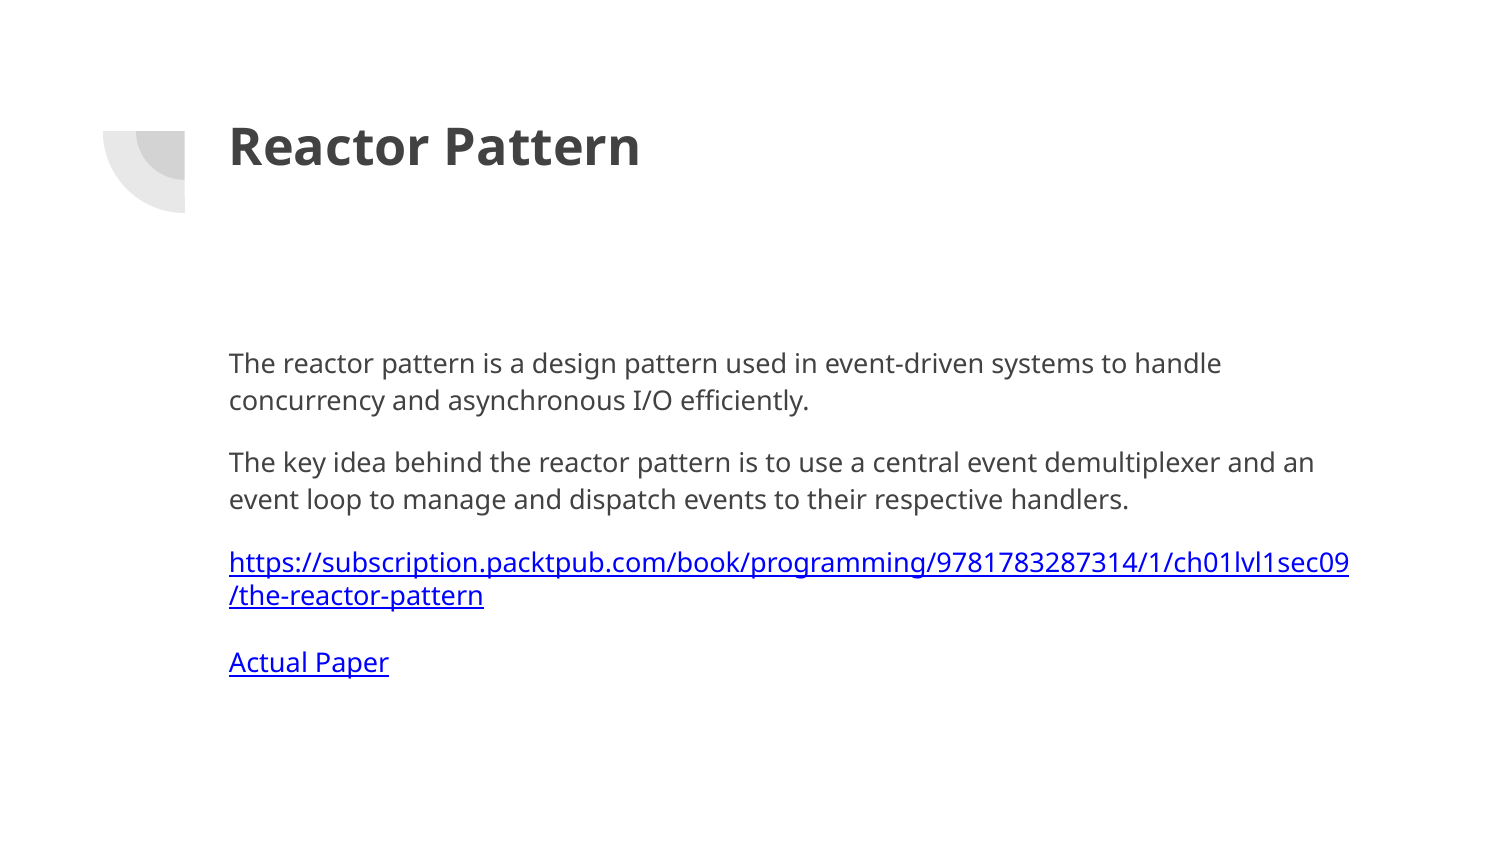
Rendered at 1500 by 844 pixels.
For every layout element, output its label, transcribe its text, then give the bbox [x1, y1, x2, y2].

list The reactor pattern is a design pattern used in event-driven systems to handle concurrency and asynchronous I/O efficiently. The key idea behind the reactor pattern is to use a central event demultiplexer and an event loop to manage and dispatch events to their respective handlers. https://subscription.packtpub.com/book/programming/9781783287314/1/ch01lvl1sec09/the-reactor-pattern Actual Paper [213, 326, 1368, 744]
title Reactor Pattern [213, 98, 1368, 263]
